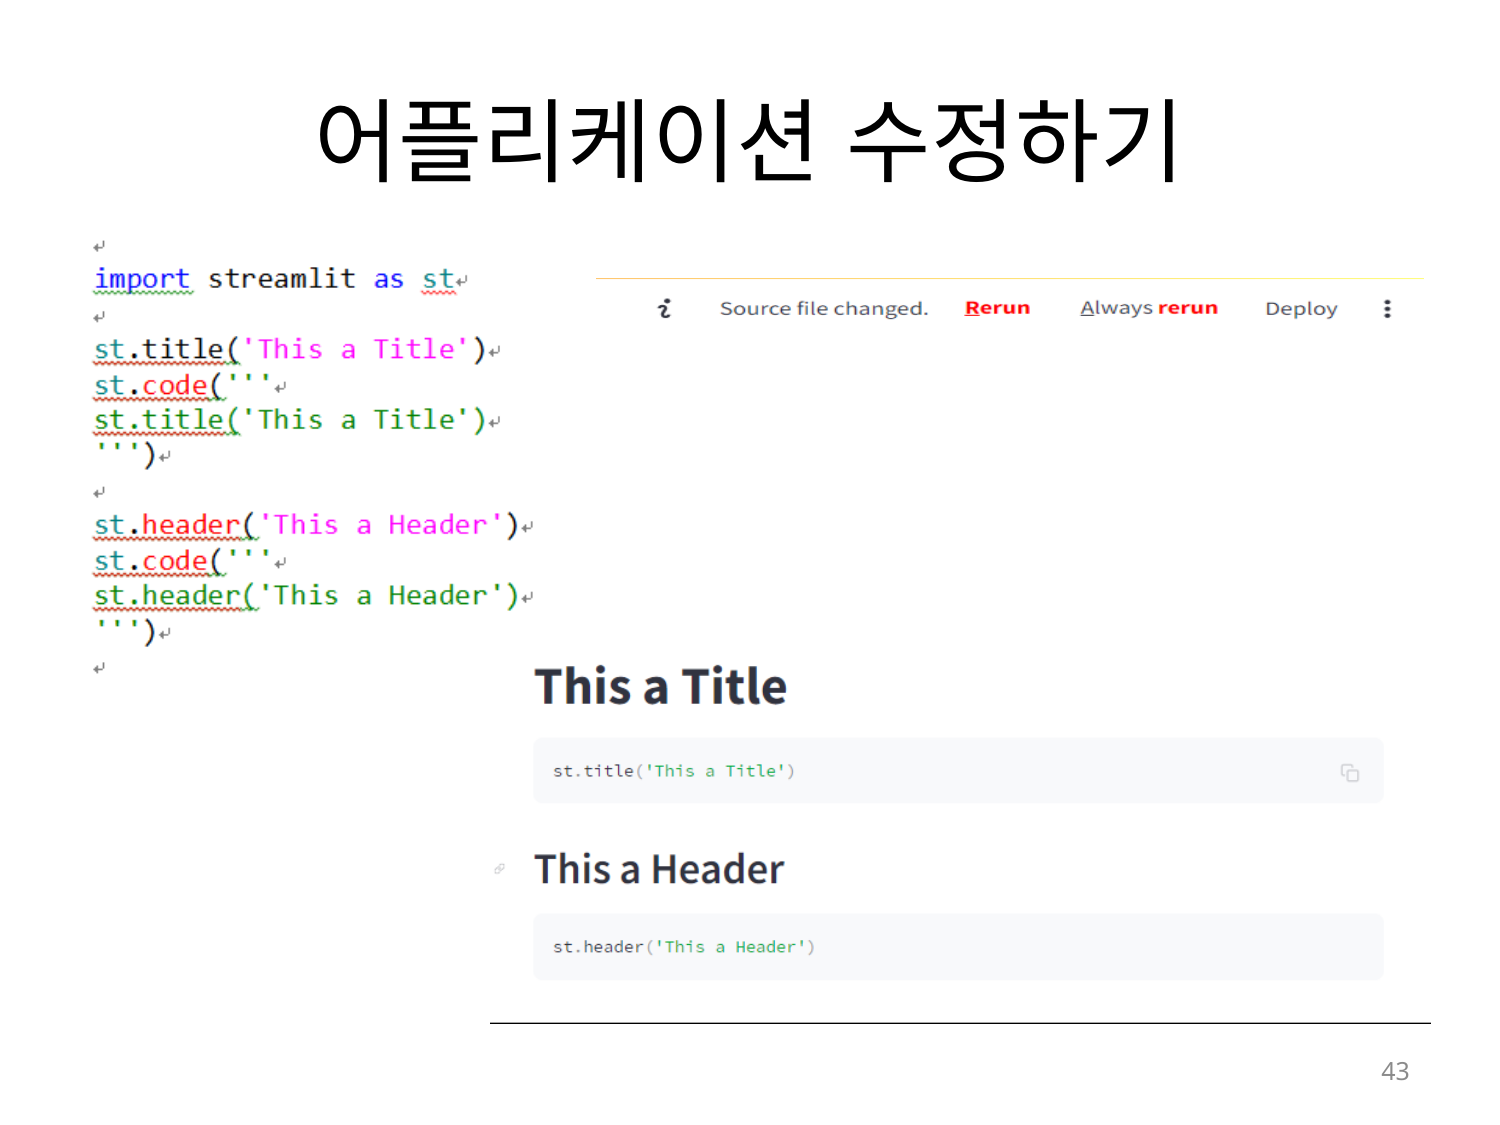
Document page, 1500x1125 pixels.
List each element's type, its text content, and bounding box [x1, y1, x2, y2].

title 어플리케이션 수정하기 [75, 45, 1425, 233]
picture [52, 219, 1431, 1024]
slide_number 43 [1074, 1042, 1425, 1103]
